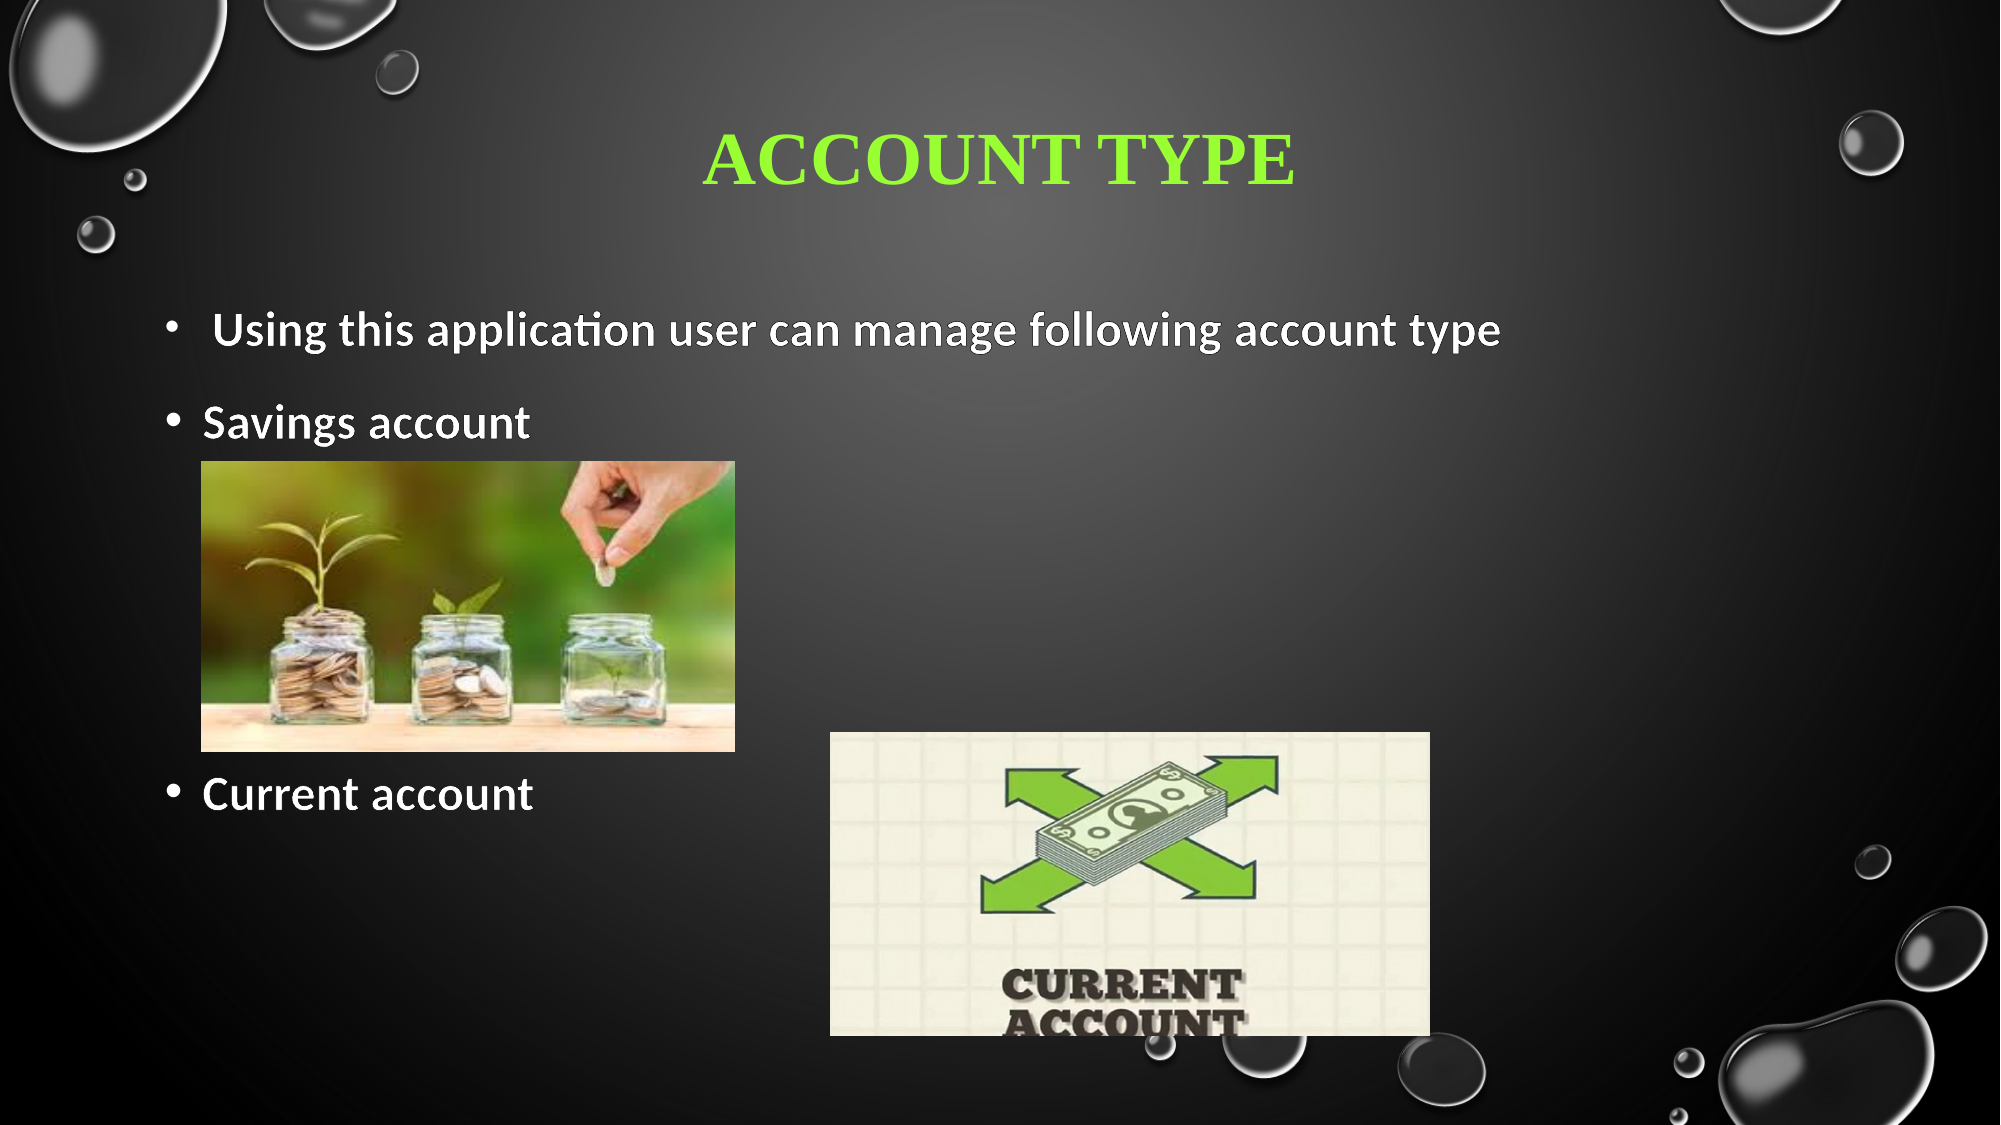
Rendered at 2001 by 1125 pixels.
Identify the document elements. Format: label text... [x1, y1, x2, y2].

picture [0, 0, 2000, 1125]
list Using this application user can manage following account type​ Savings account​ Current account​ ​ [149, 276, 1850, 1053]
title Account type [149, 29, 1850, 276]
